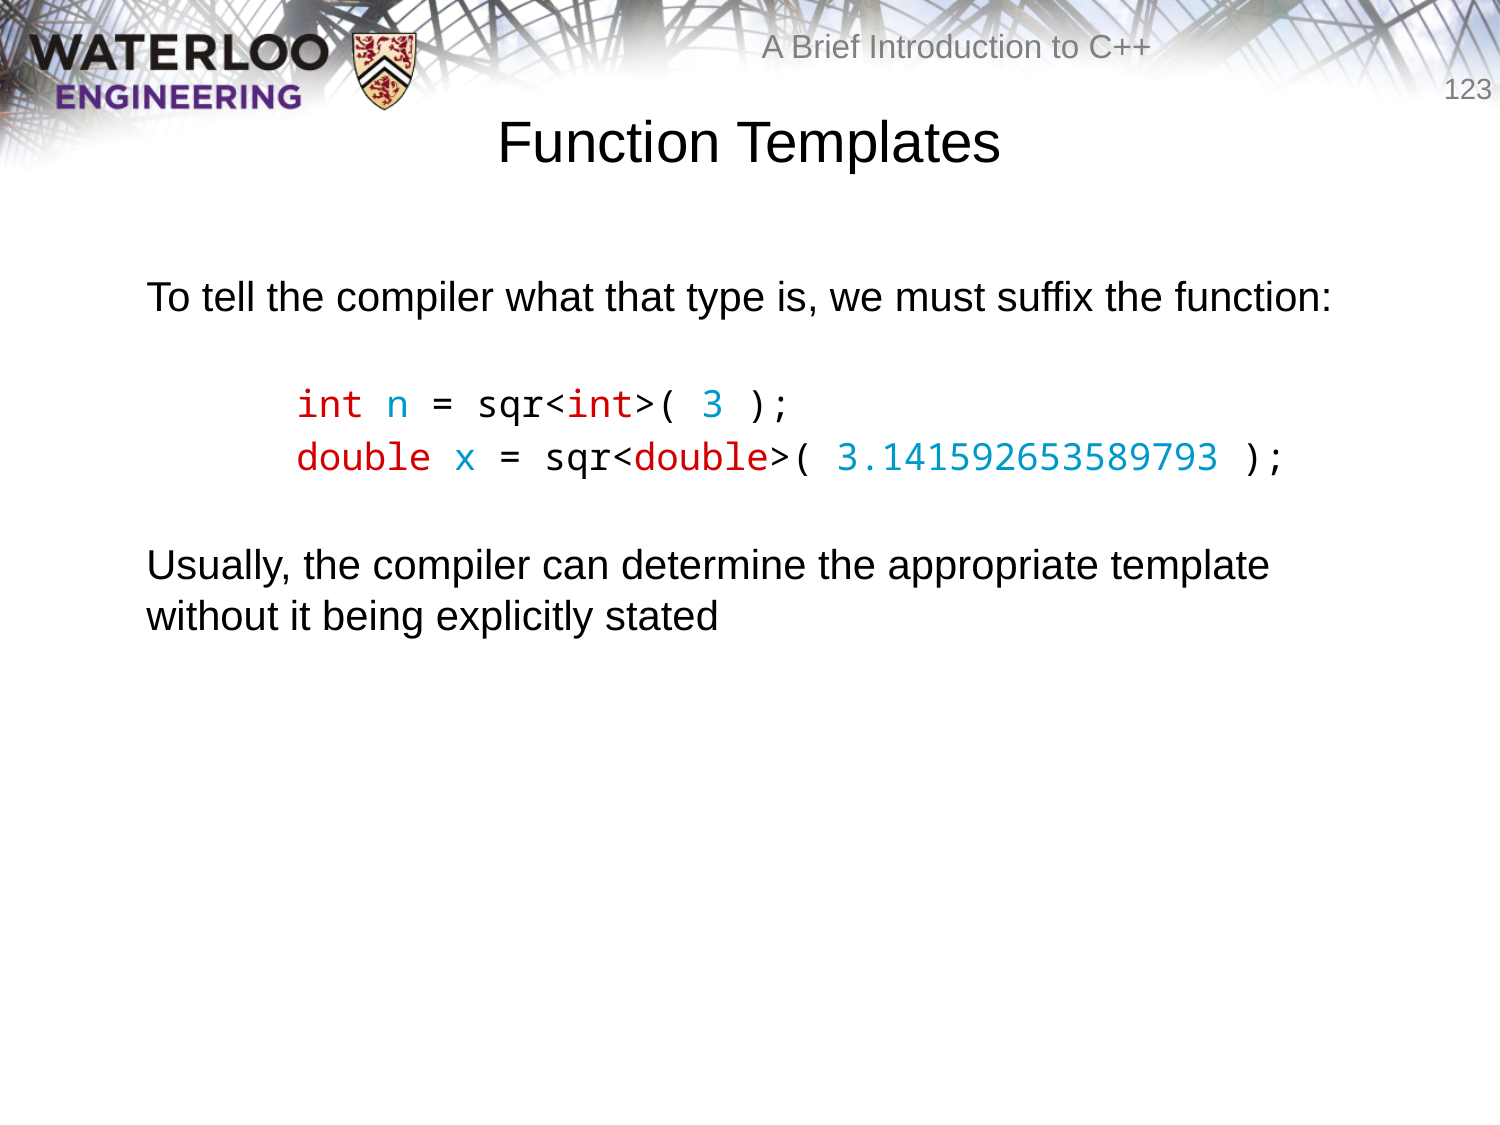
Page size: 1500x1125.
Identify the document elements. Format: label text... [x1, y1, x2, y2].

title Function Templates [74, 44, 1426, 233]
list To tell the compiler what that type is, we must suffix the function: int n = sqr<int>( 3 ); double x = sqr<double>( 3.141592653589793 ); Usually, the compiler can determine the appropriate template without it being explicitly stated [74, 262, 1426, 1006]
picture [0, 0, 1500, 1125]
